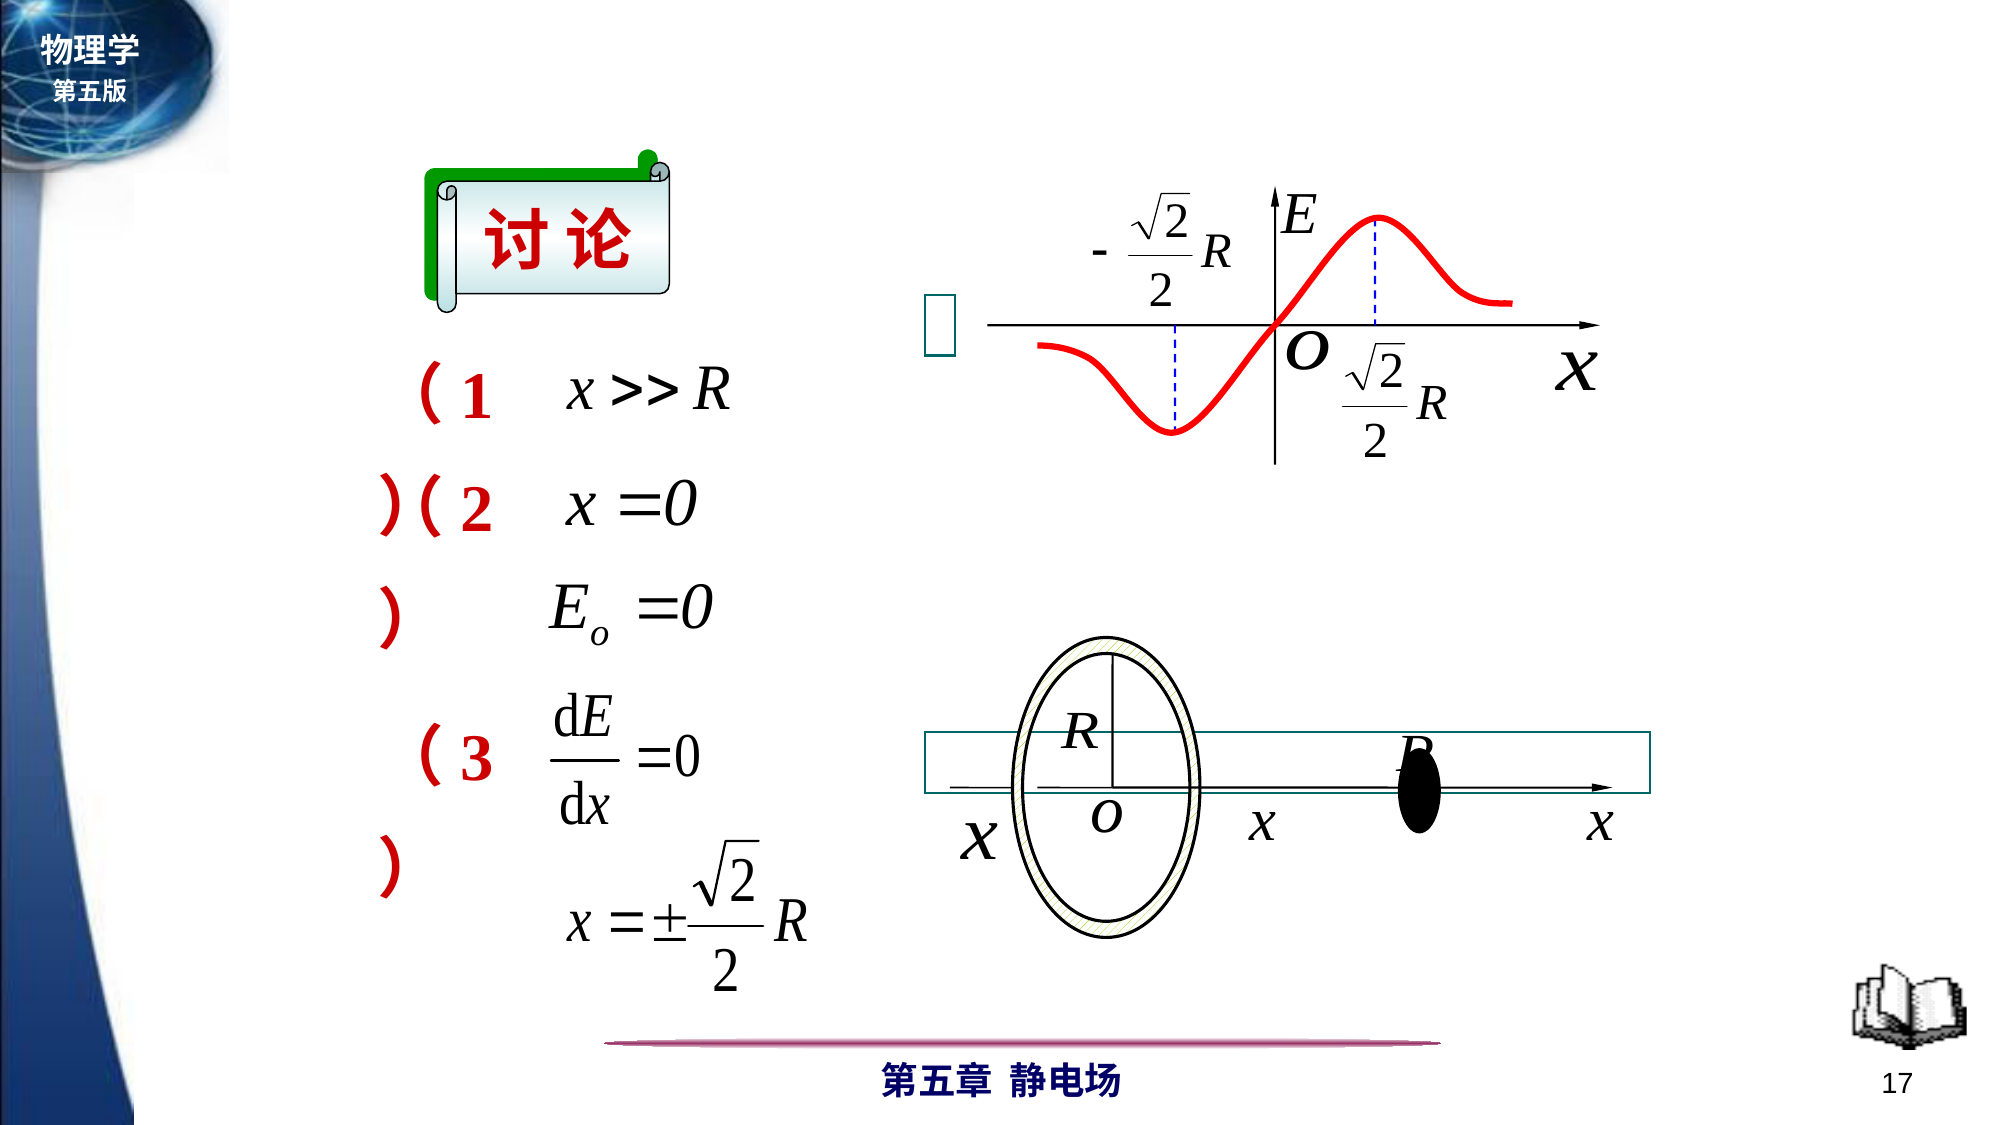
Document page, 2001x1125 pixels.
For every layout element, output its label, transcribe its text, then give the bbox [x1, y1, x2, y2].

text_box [1080, 787, 1138, 850]
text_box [849, 137, 1675, 513]
text_box [1138, 788, 1189, 793]
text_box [949, 812, 1009, 871]
text_box [1398, 781, 1441, 787]
text_box 讨 论 [437, 162, 670, 299]
text_box [1194, 732, 1398, 787]
text_box [1441, 732, 1650, 793]
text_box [362, 674, 819, 1006]
text_box [1113, 732, 1189, 787]
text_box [1574, 799, 1626, 856]
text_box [1237, 799, 1288, 856]
text_box [1023, 732, 1112, 793]
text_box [1049, 699, 1113, 759]
picture [0, 0, 229, 1125]
text_box [1397, 788, 1441, 834]
picture [1850, 962, 1967, 1050]
text_box [1200, 788, 1397, 793]
slide_number 17 [1462, 1056, 1929, 1125]
text_box [924, 732, 1018, 793]
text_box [362, 424, 725, 662]
text_box [1012, 637, 1200, 938]
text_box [362, 299, 849, 474]
text_box [1138, 783, 1613, 792]
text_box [1385, 722, 1448, 781]
